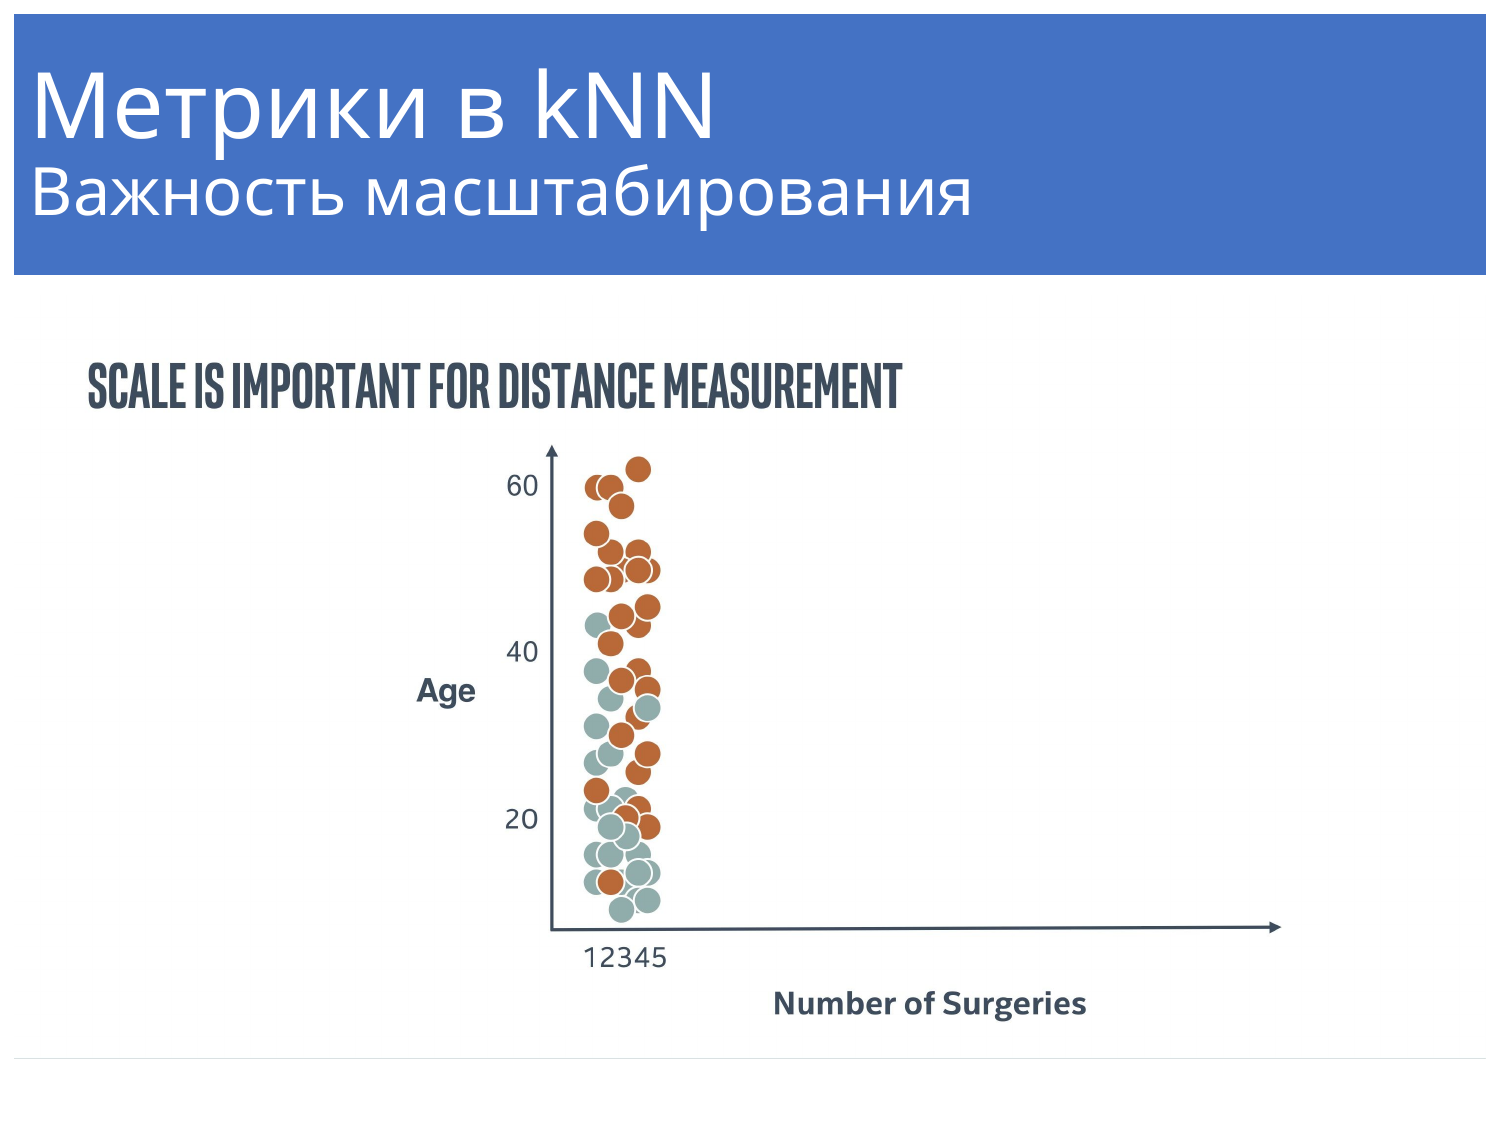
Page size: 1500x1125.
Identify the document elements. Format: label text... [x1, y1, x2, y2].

title Метрики в kNN Важность масштабирования [14, 14, 1486, 275]
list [14, 295, 1486, 1060]
